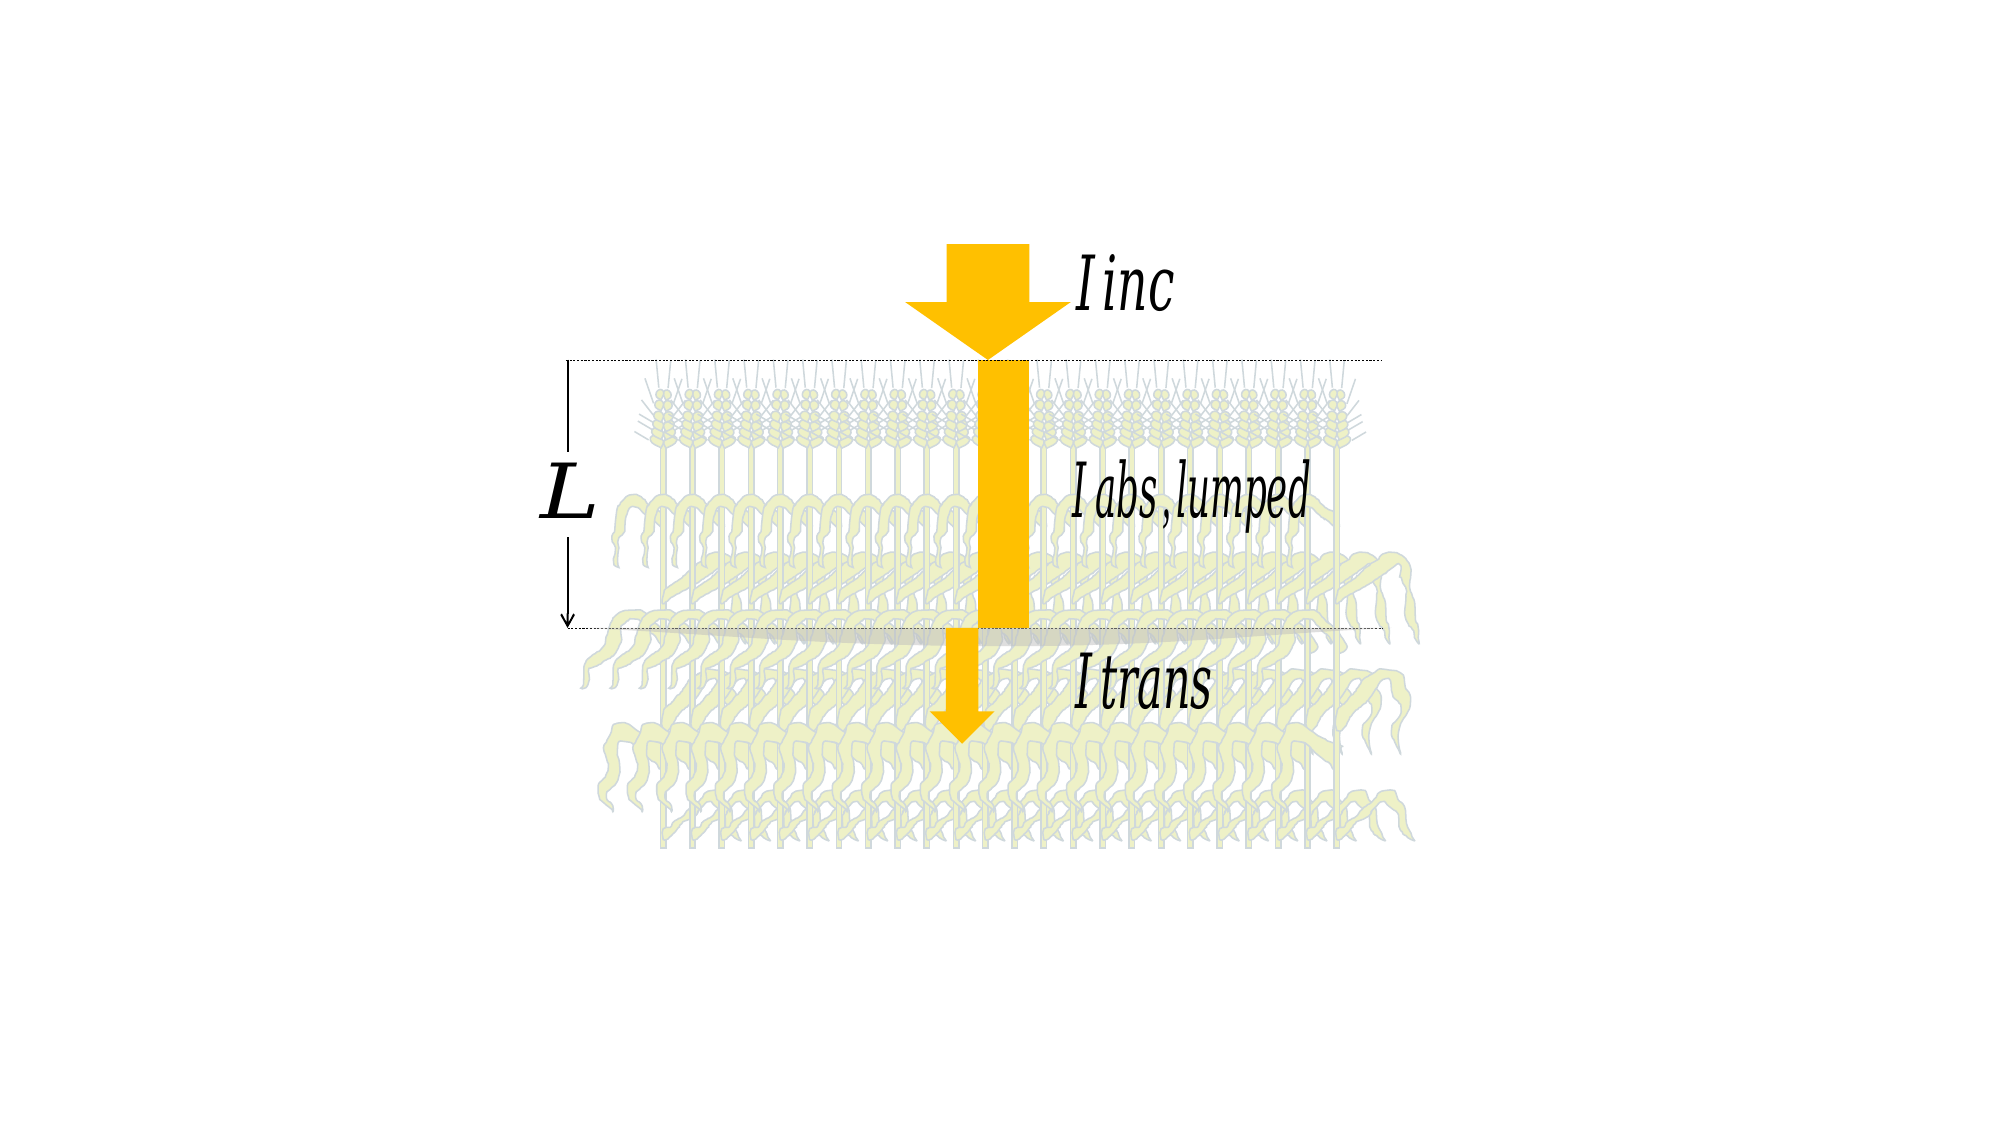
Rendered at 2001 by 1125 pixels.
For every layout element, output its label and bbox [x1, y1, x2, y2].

text_box [580, 359, 1420, 849]
text_box [534, 359, 601, 628]
text_box [929, 627, 1214, 744]
text_box [905, 244, 1178, 360]
